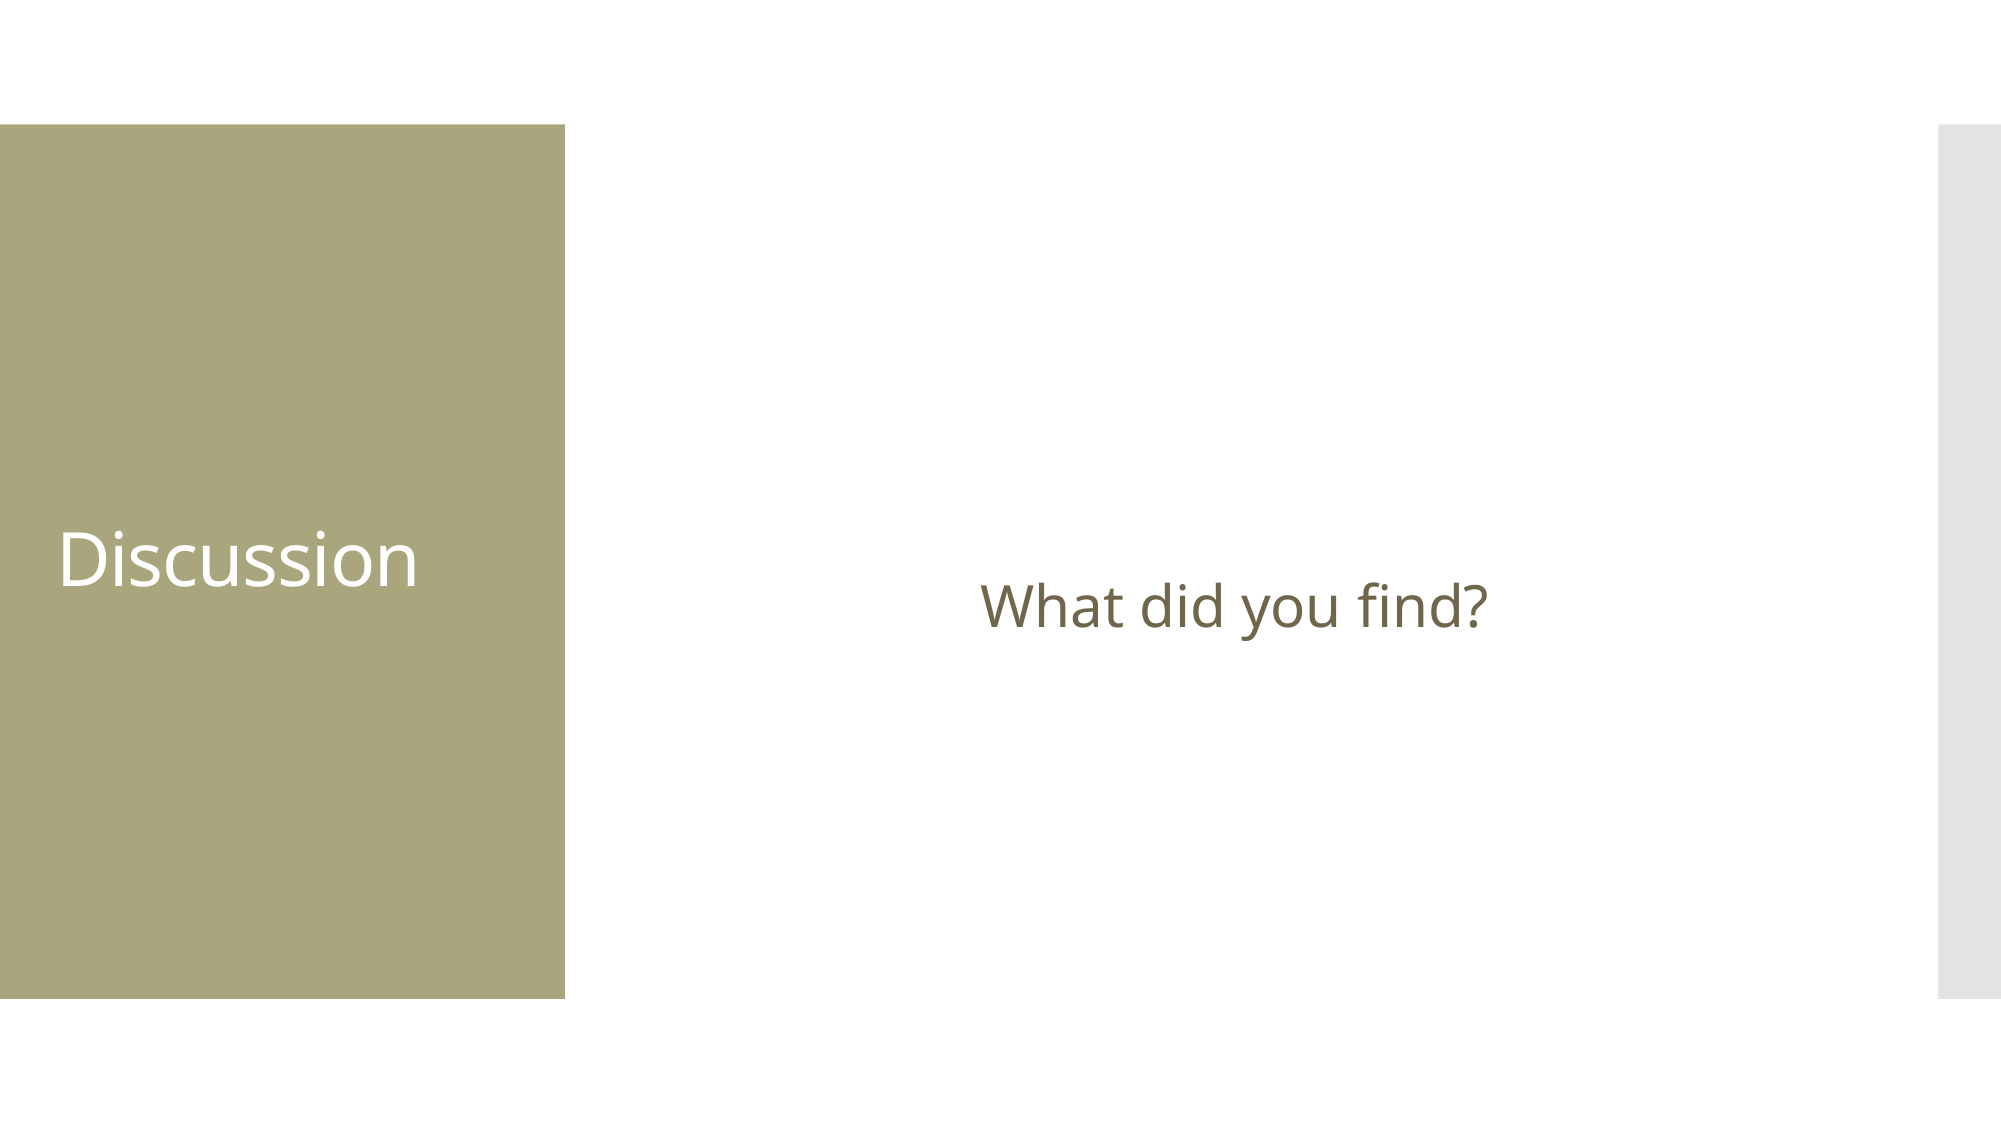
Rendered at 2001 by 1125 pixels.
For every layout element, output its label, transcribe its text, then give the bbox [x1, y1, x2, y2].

title Discussion [41, 184, 525, 940]
list What did you find? [634, 141, 1835, 982]
